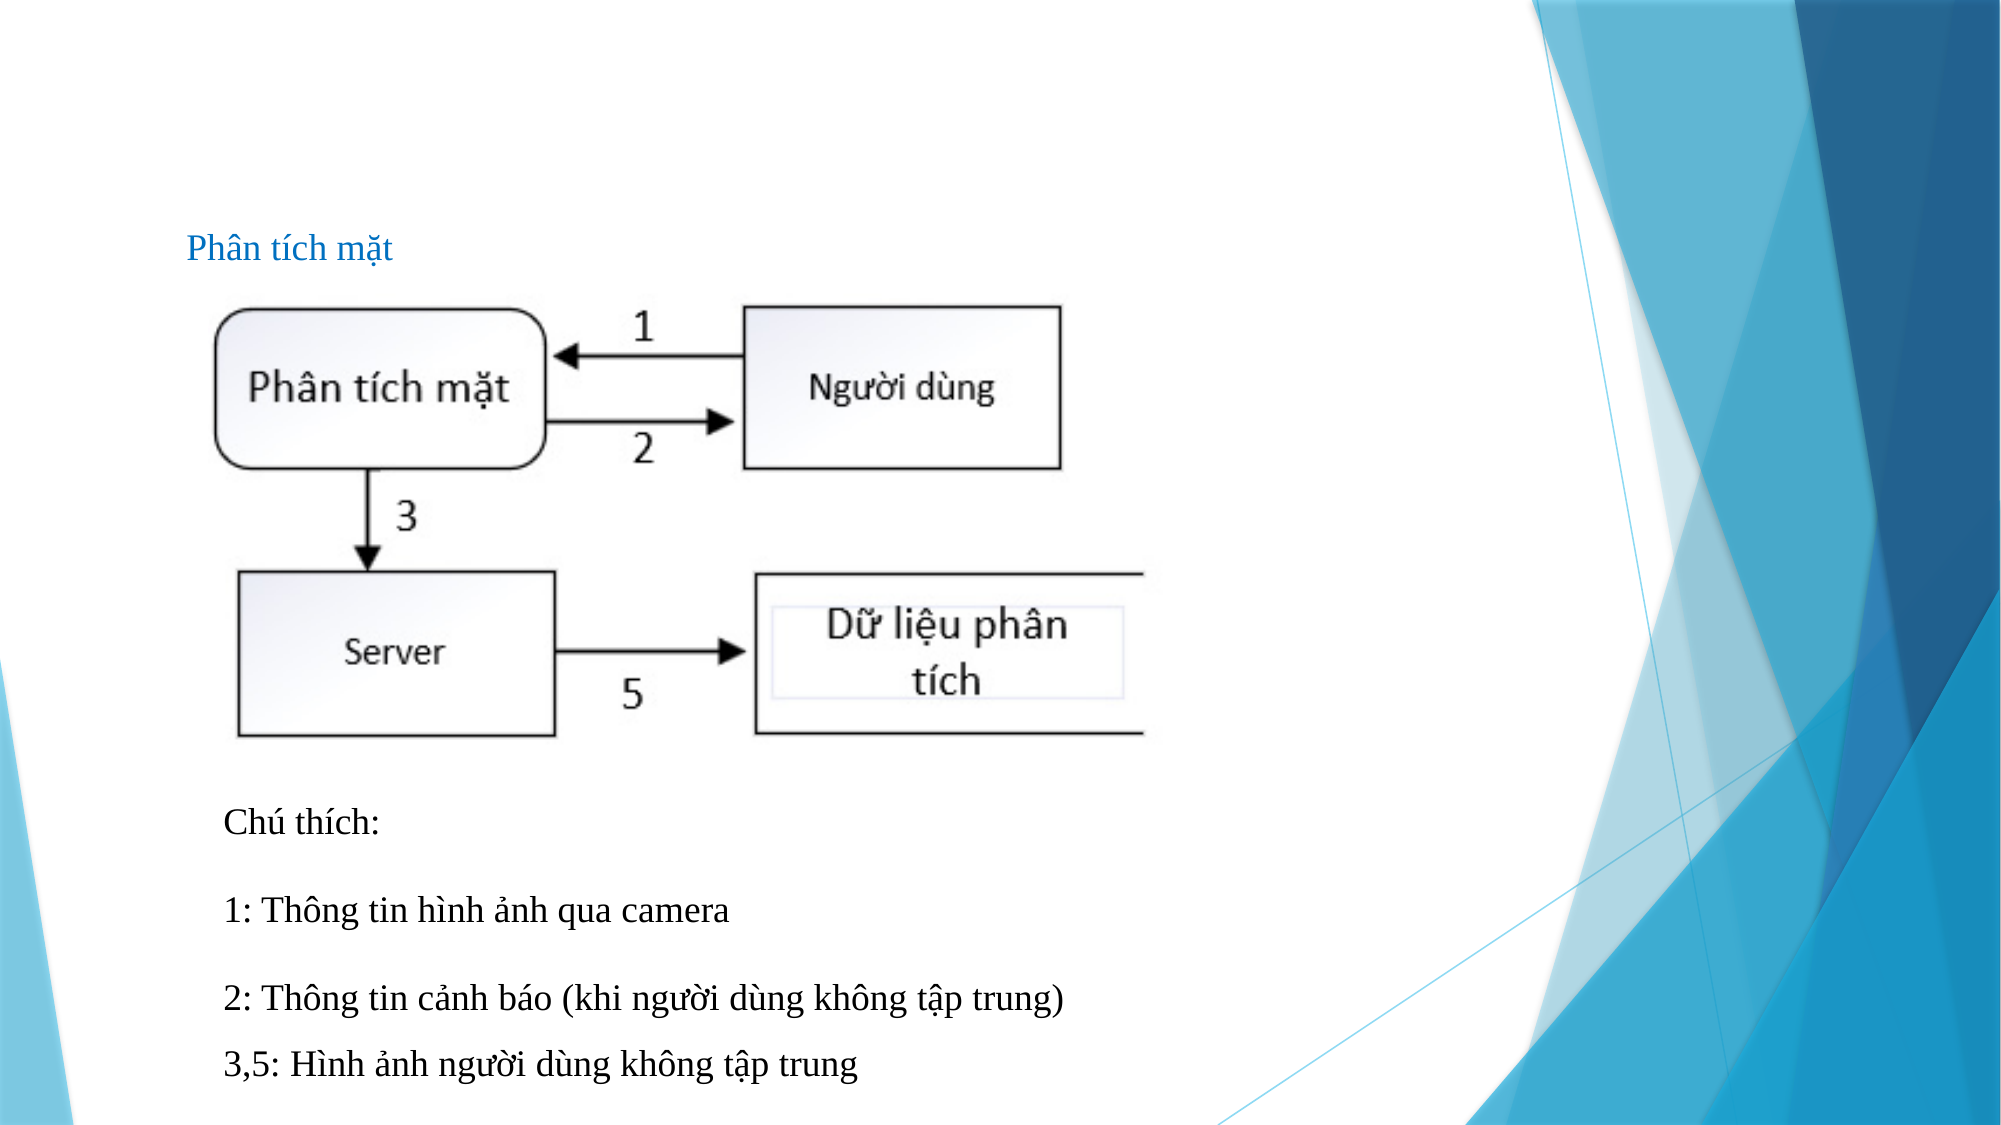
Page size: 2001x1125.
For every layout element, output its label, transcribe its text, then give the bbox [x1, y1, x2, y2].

text_box Phân tích mặt [171, 215, 423, 276]
text_box Chú thích: 1: Thông tin hình ảnh qua camera 2: Thông tin cảnh báo (khi người dùng không tập trung) 3,5: Hình ảnh người dùng không tập trung [208, 766, 1285, 1092]
picture [207, 275, 1166, 761]
